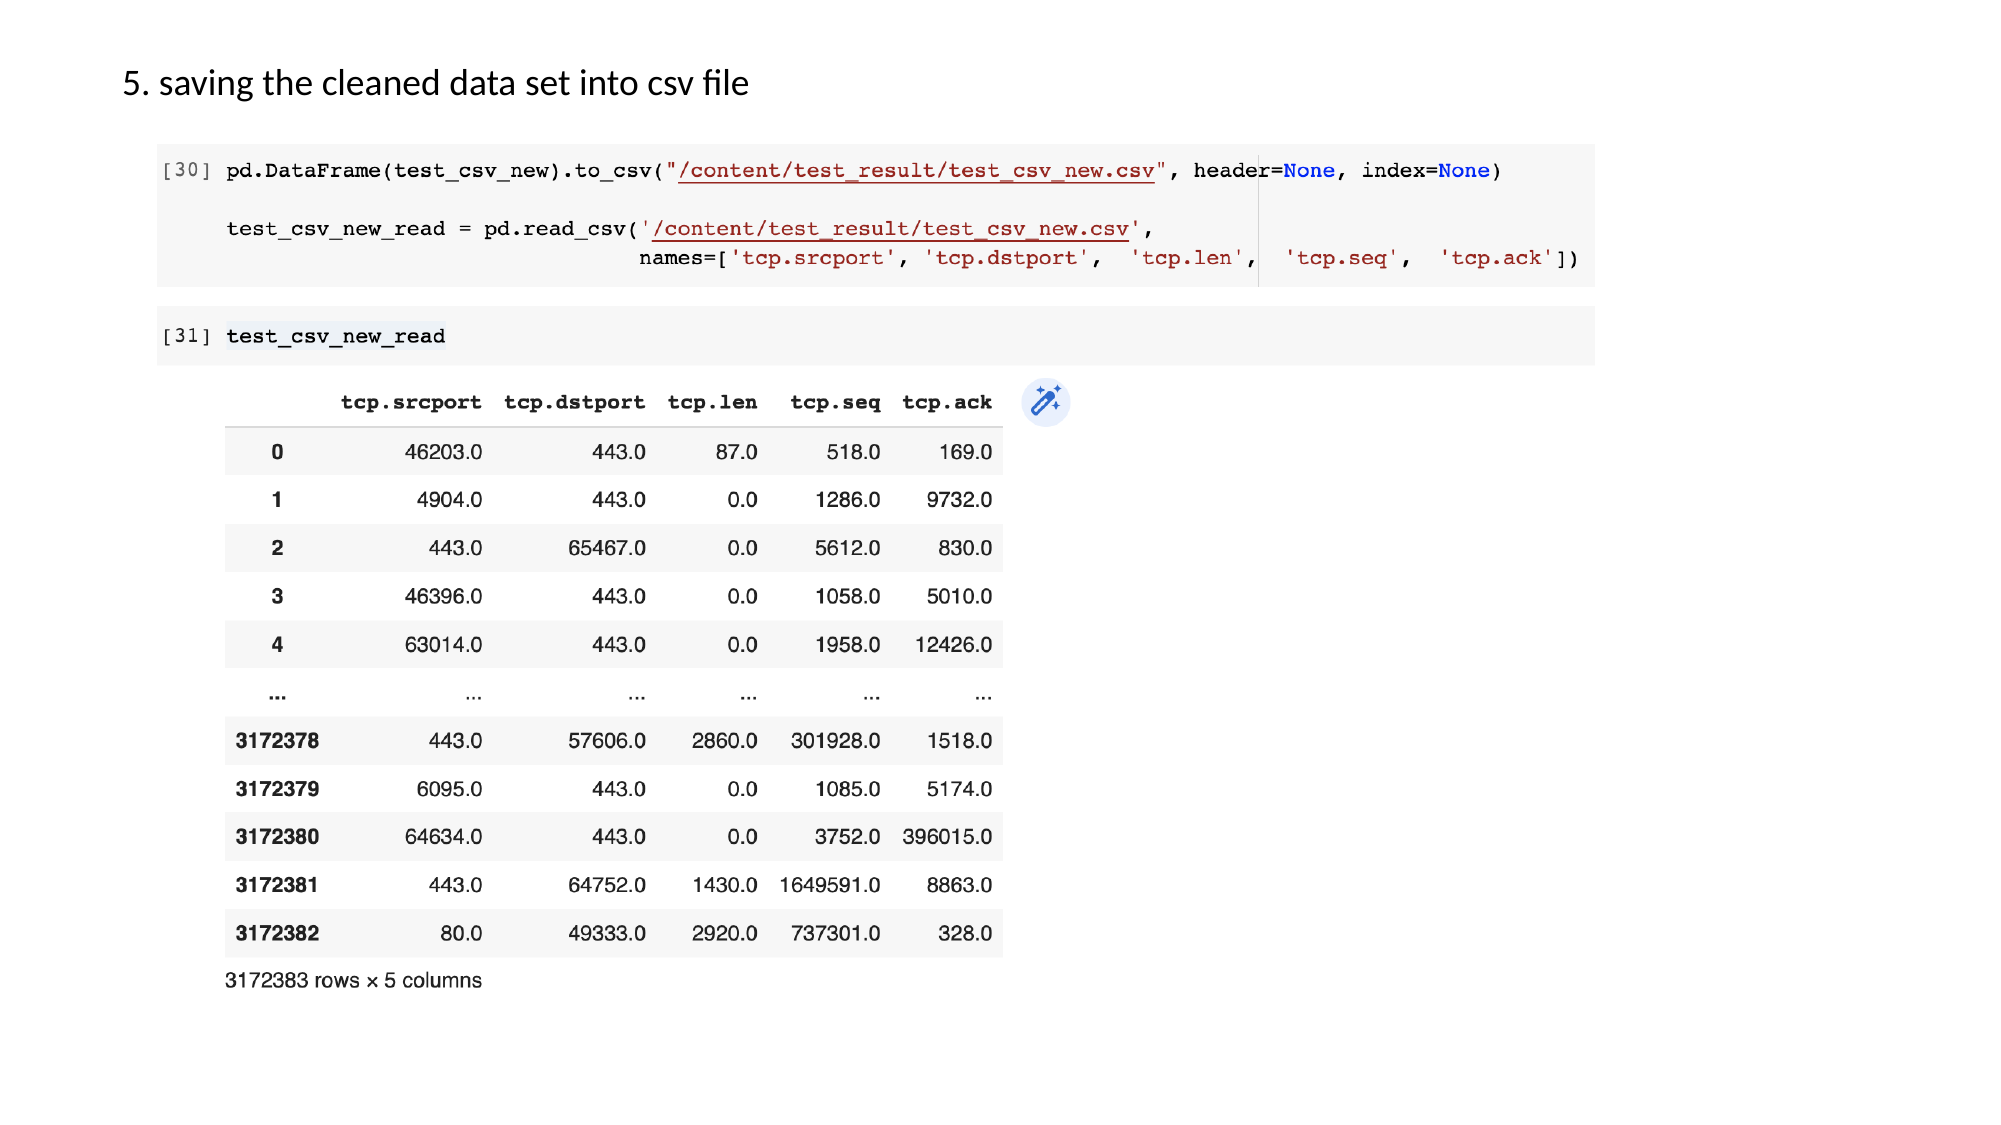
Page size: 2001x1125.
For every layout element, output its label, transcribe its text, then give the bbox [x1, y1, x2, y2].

text_box 5. saving the cleaned data set into csv file [107, 50, 766, 110]
picture [157, 144, 1595, 1007]
